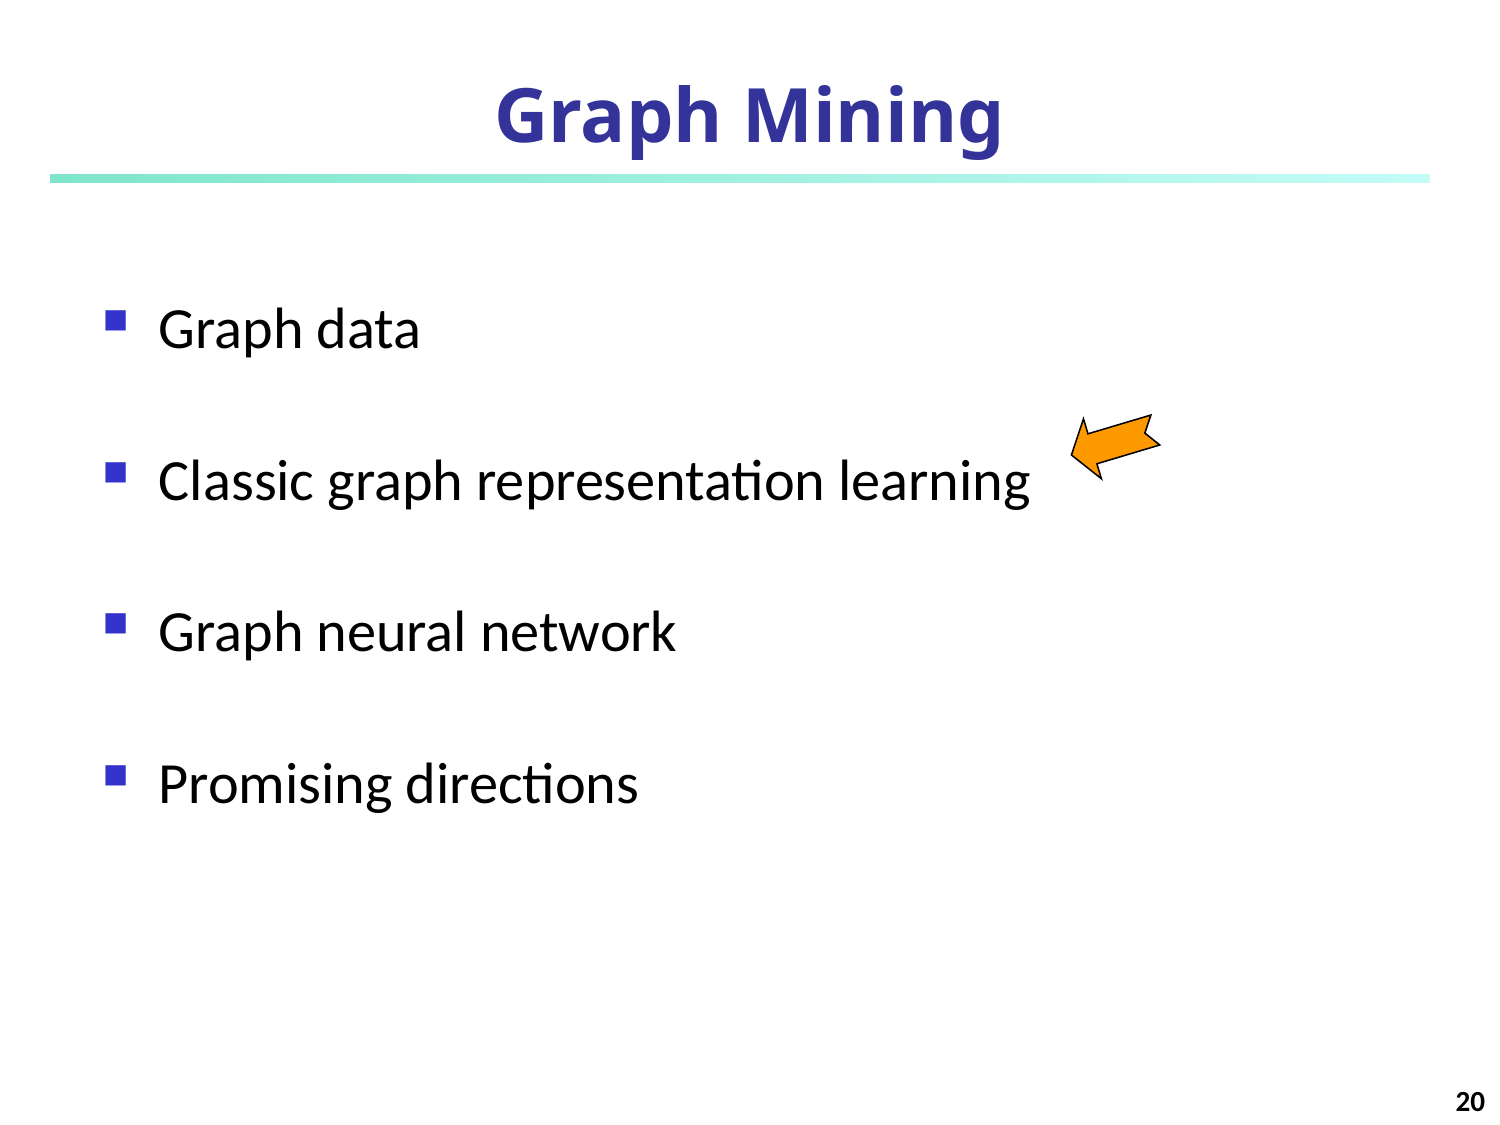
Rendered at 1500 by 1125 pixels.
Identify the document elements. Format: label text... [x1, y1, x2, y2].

text_box 20 [1187, 1062, 1500, 1125]
text_box [1071, 415, 1160, 479]
title Graph Mining [0, 62, 1500, 163]
list Graph data Classic graph representation learning Graph neural network Promising directions [87, 212, 1463, 1050]
